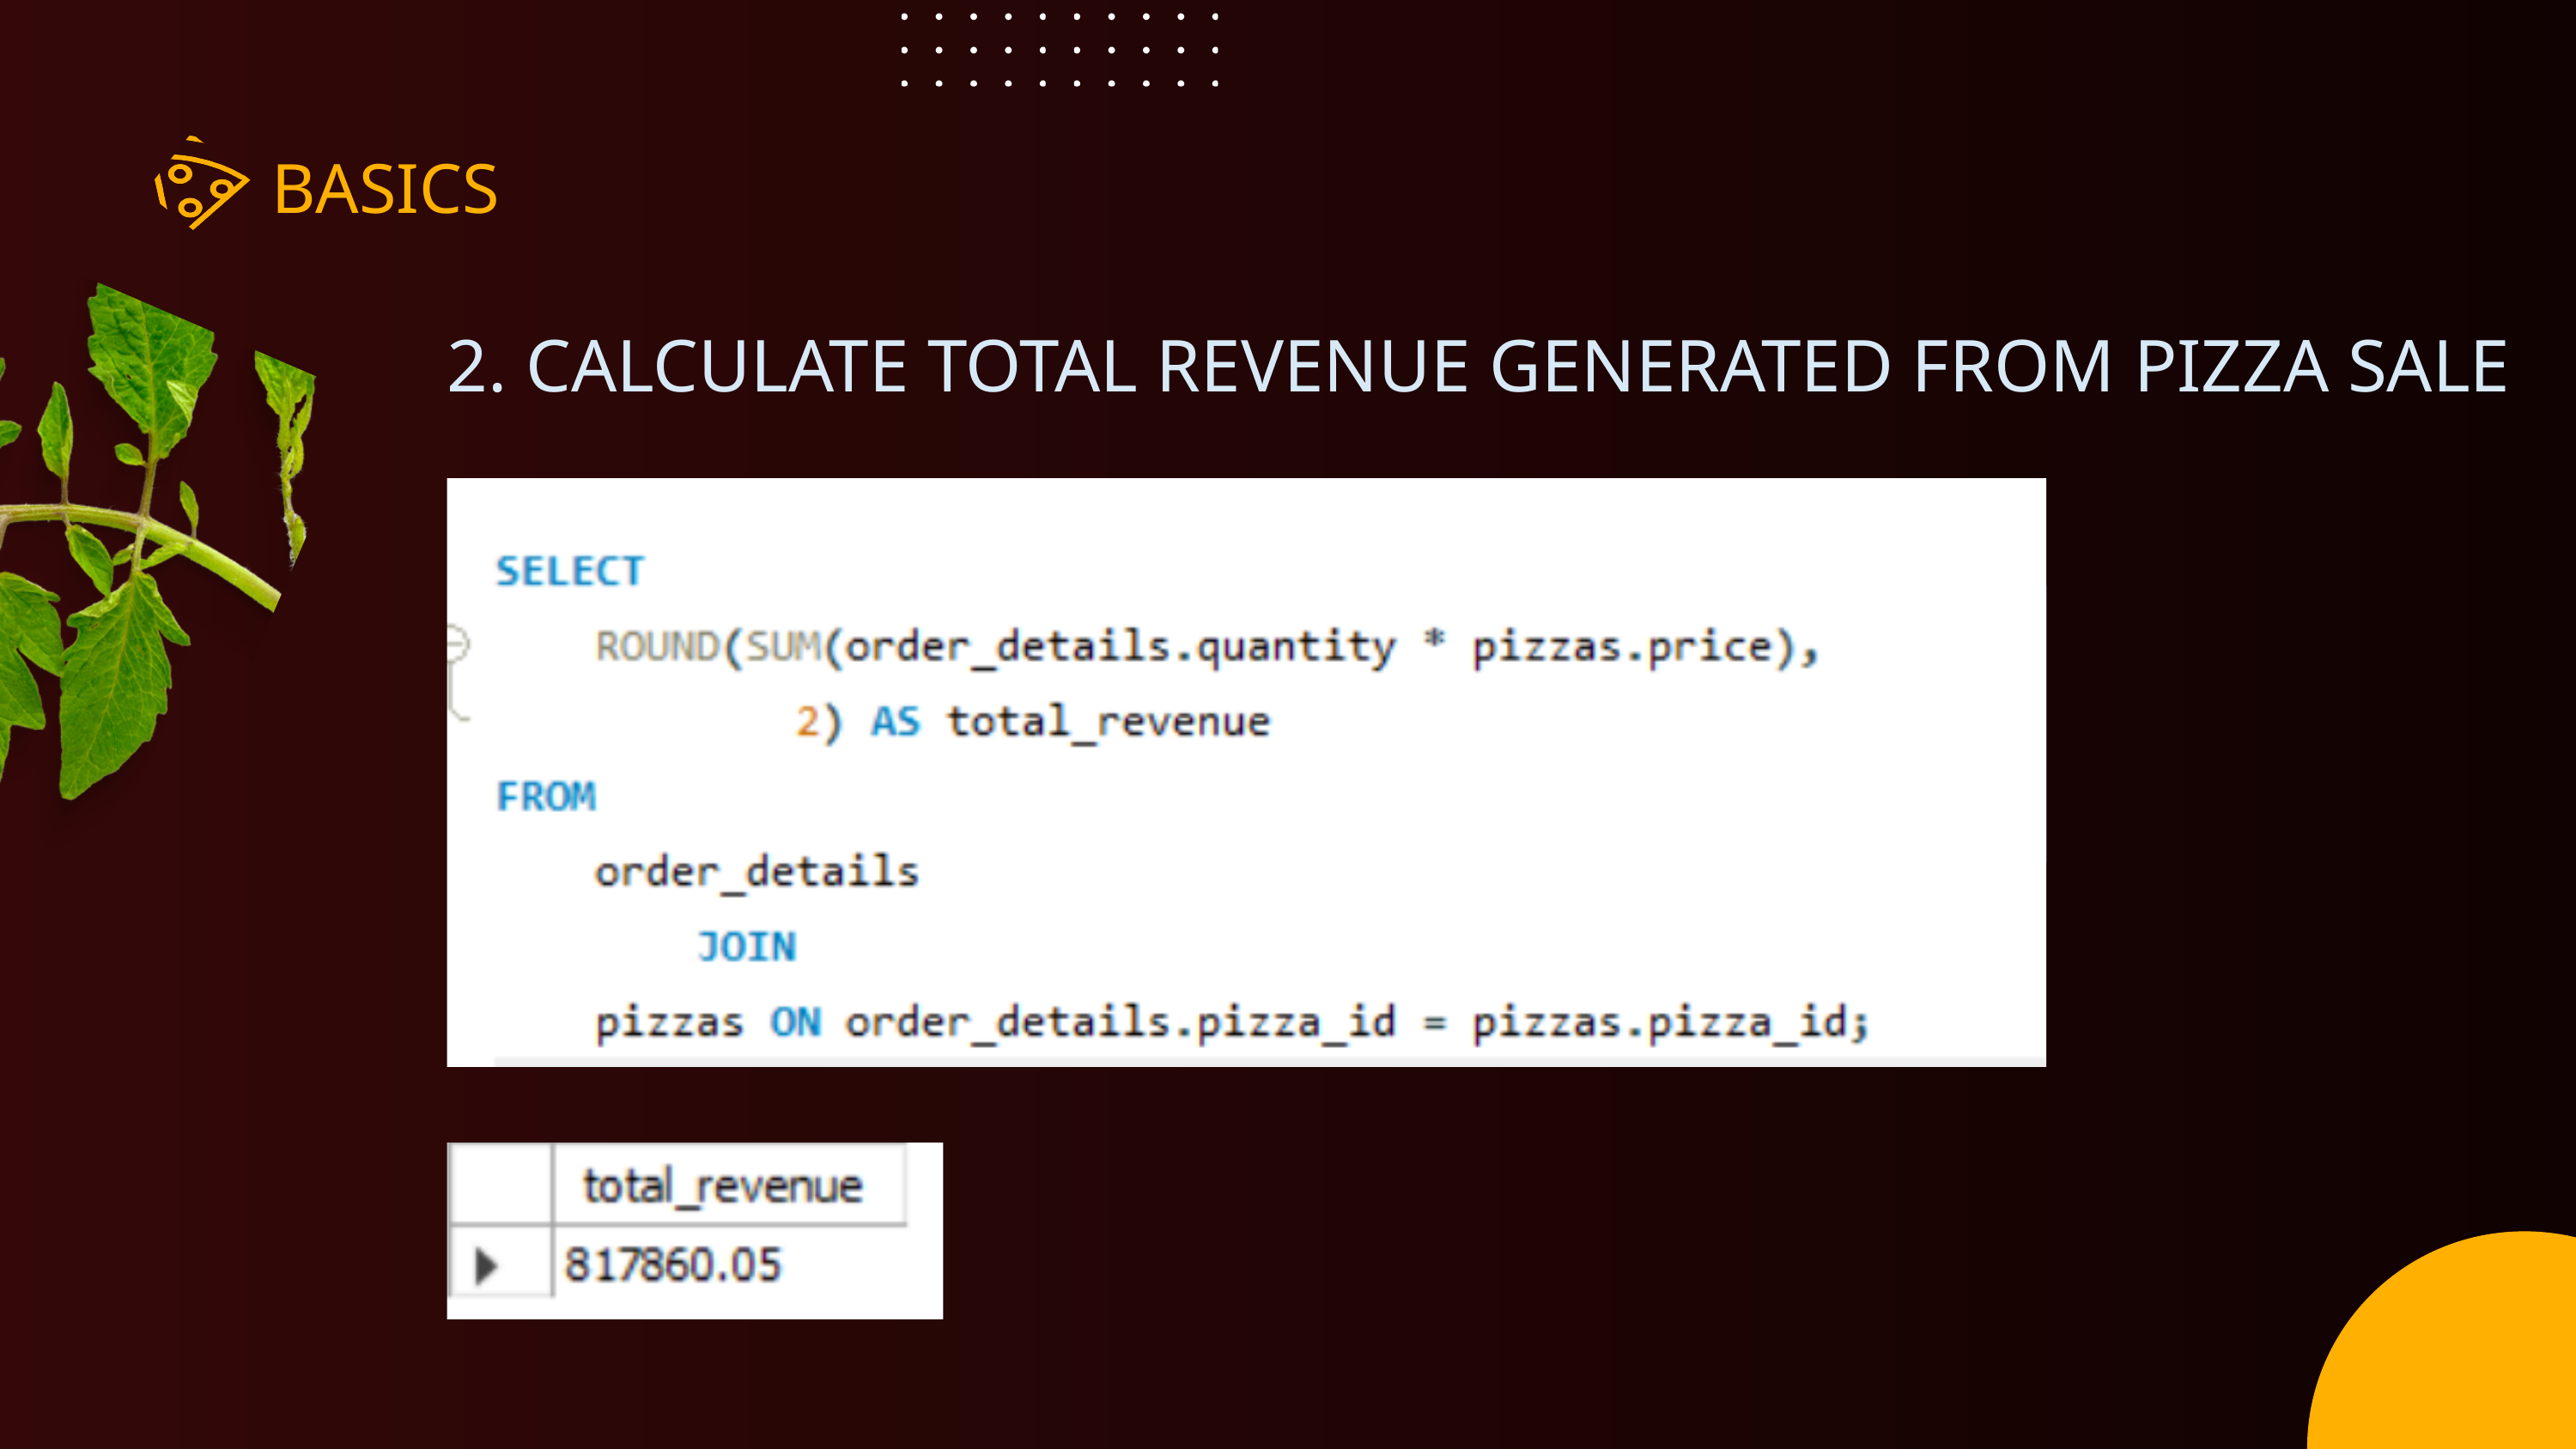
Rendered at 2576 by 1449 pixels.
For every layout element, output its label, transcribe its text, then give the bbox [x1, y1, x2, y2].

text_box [2306, 1231, 2576, 1449]
text_box 2. CALCULATE TOTAL REVENUE GENERATED FROM PIZZA SALE [447, 337, 2576, 476]
text_box [447, 478, 2047, 1067]
text_box [0, 239, 367, 955]
text_box [447, 1143, 944, 1320]
text_box [901, 0, 1218, 87]
text_box [144, 133, 262, 248]
text_box BASICS [270, 161, 524, 227]
